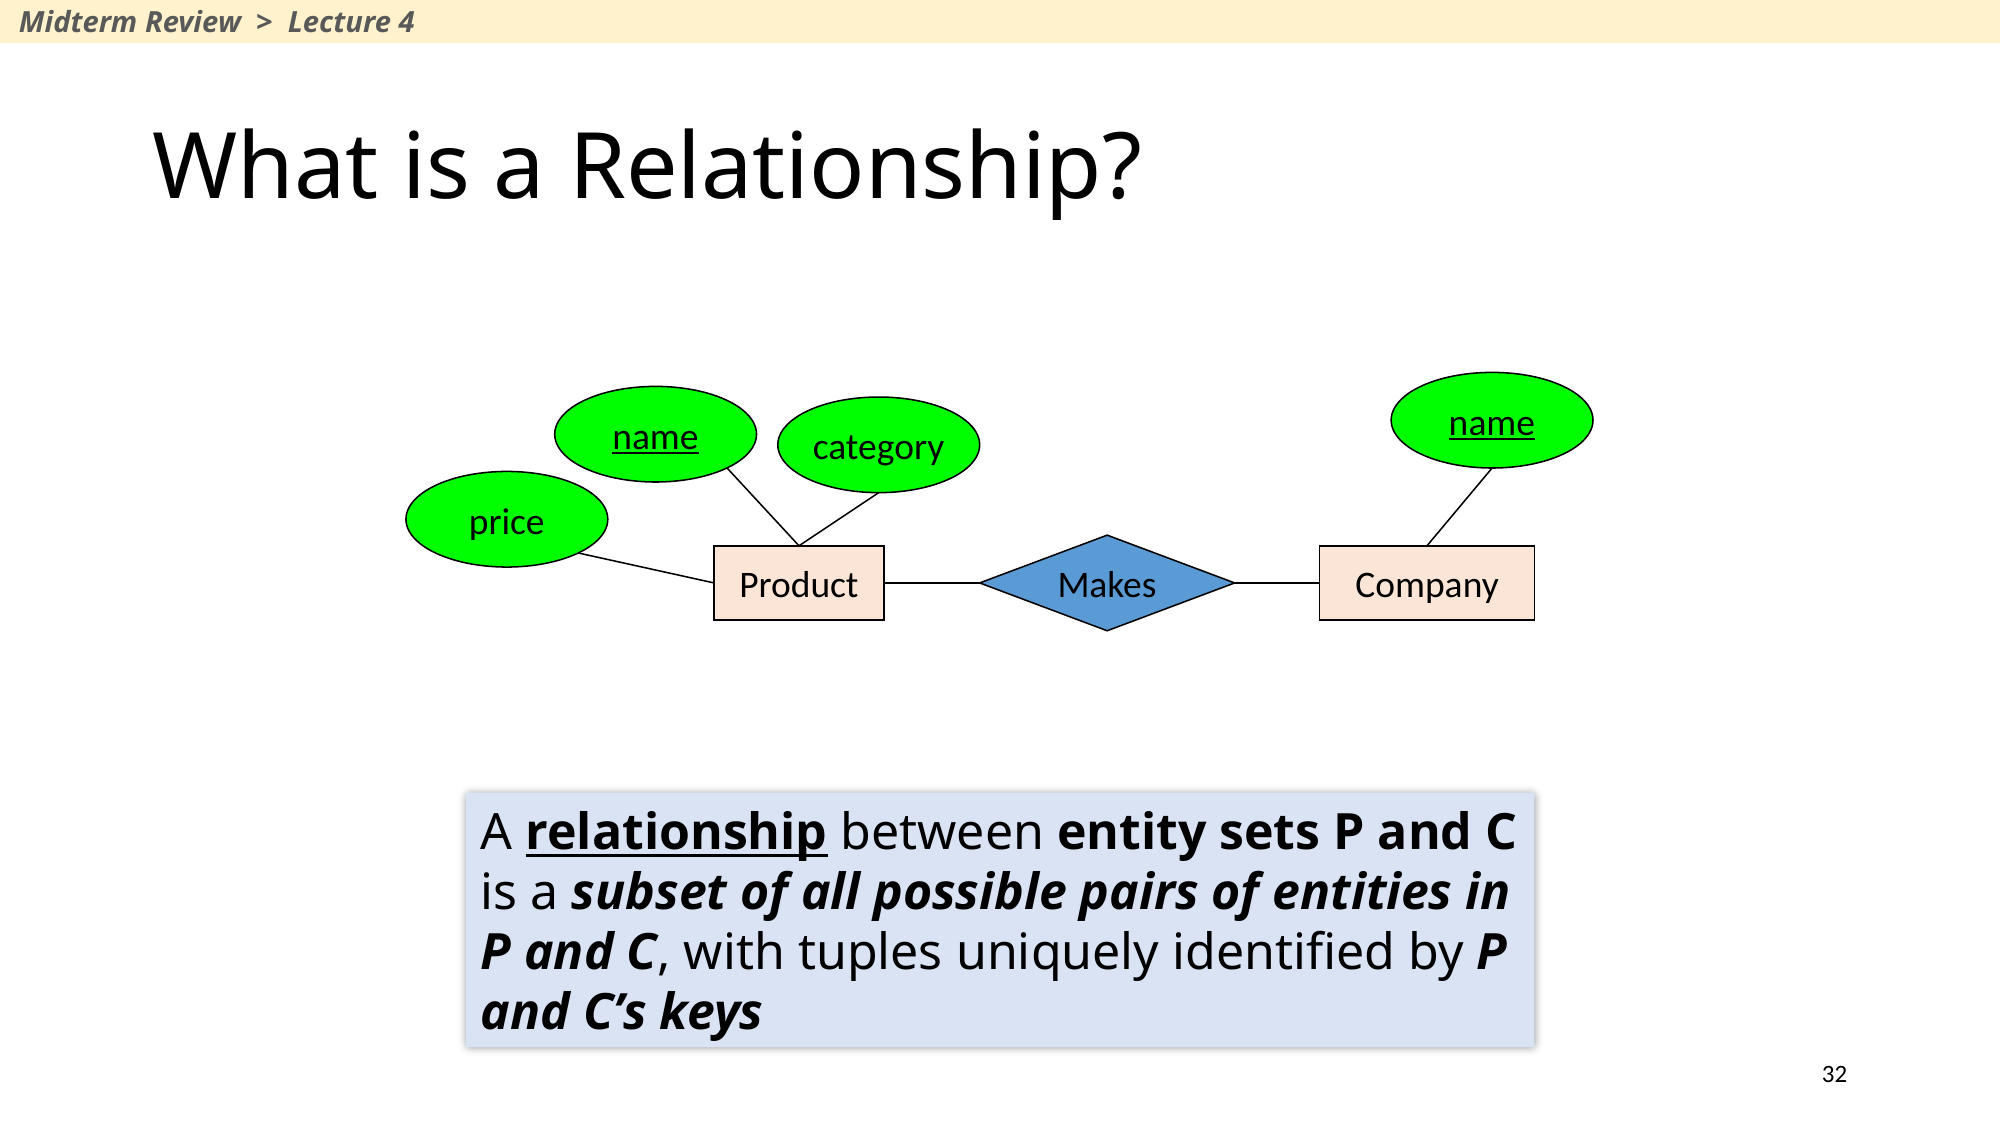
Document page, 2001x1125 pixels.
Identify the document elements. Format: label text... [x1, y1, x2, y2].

text_box A relationship between entity sets P and C is a subset of all possible pairs of entities in P and C, with tuples uniquely identified by P and C’s keys [465, 792, 1535, 1048]
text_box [405, 372, 1594, 631]
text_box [0, 0, 2000, 47]
title What is a Relationship? [137, 59, 1863, 278]
slide_number 32 [1412, 1042, 1863, 1103]
